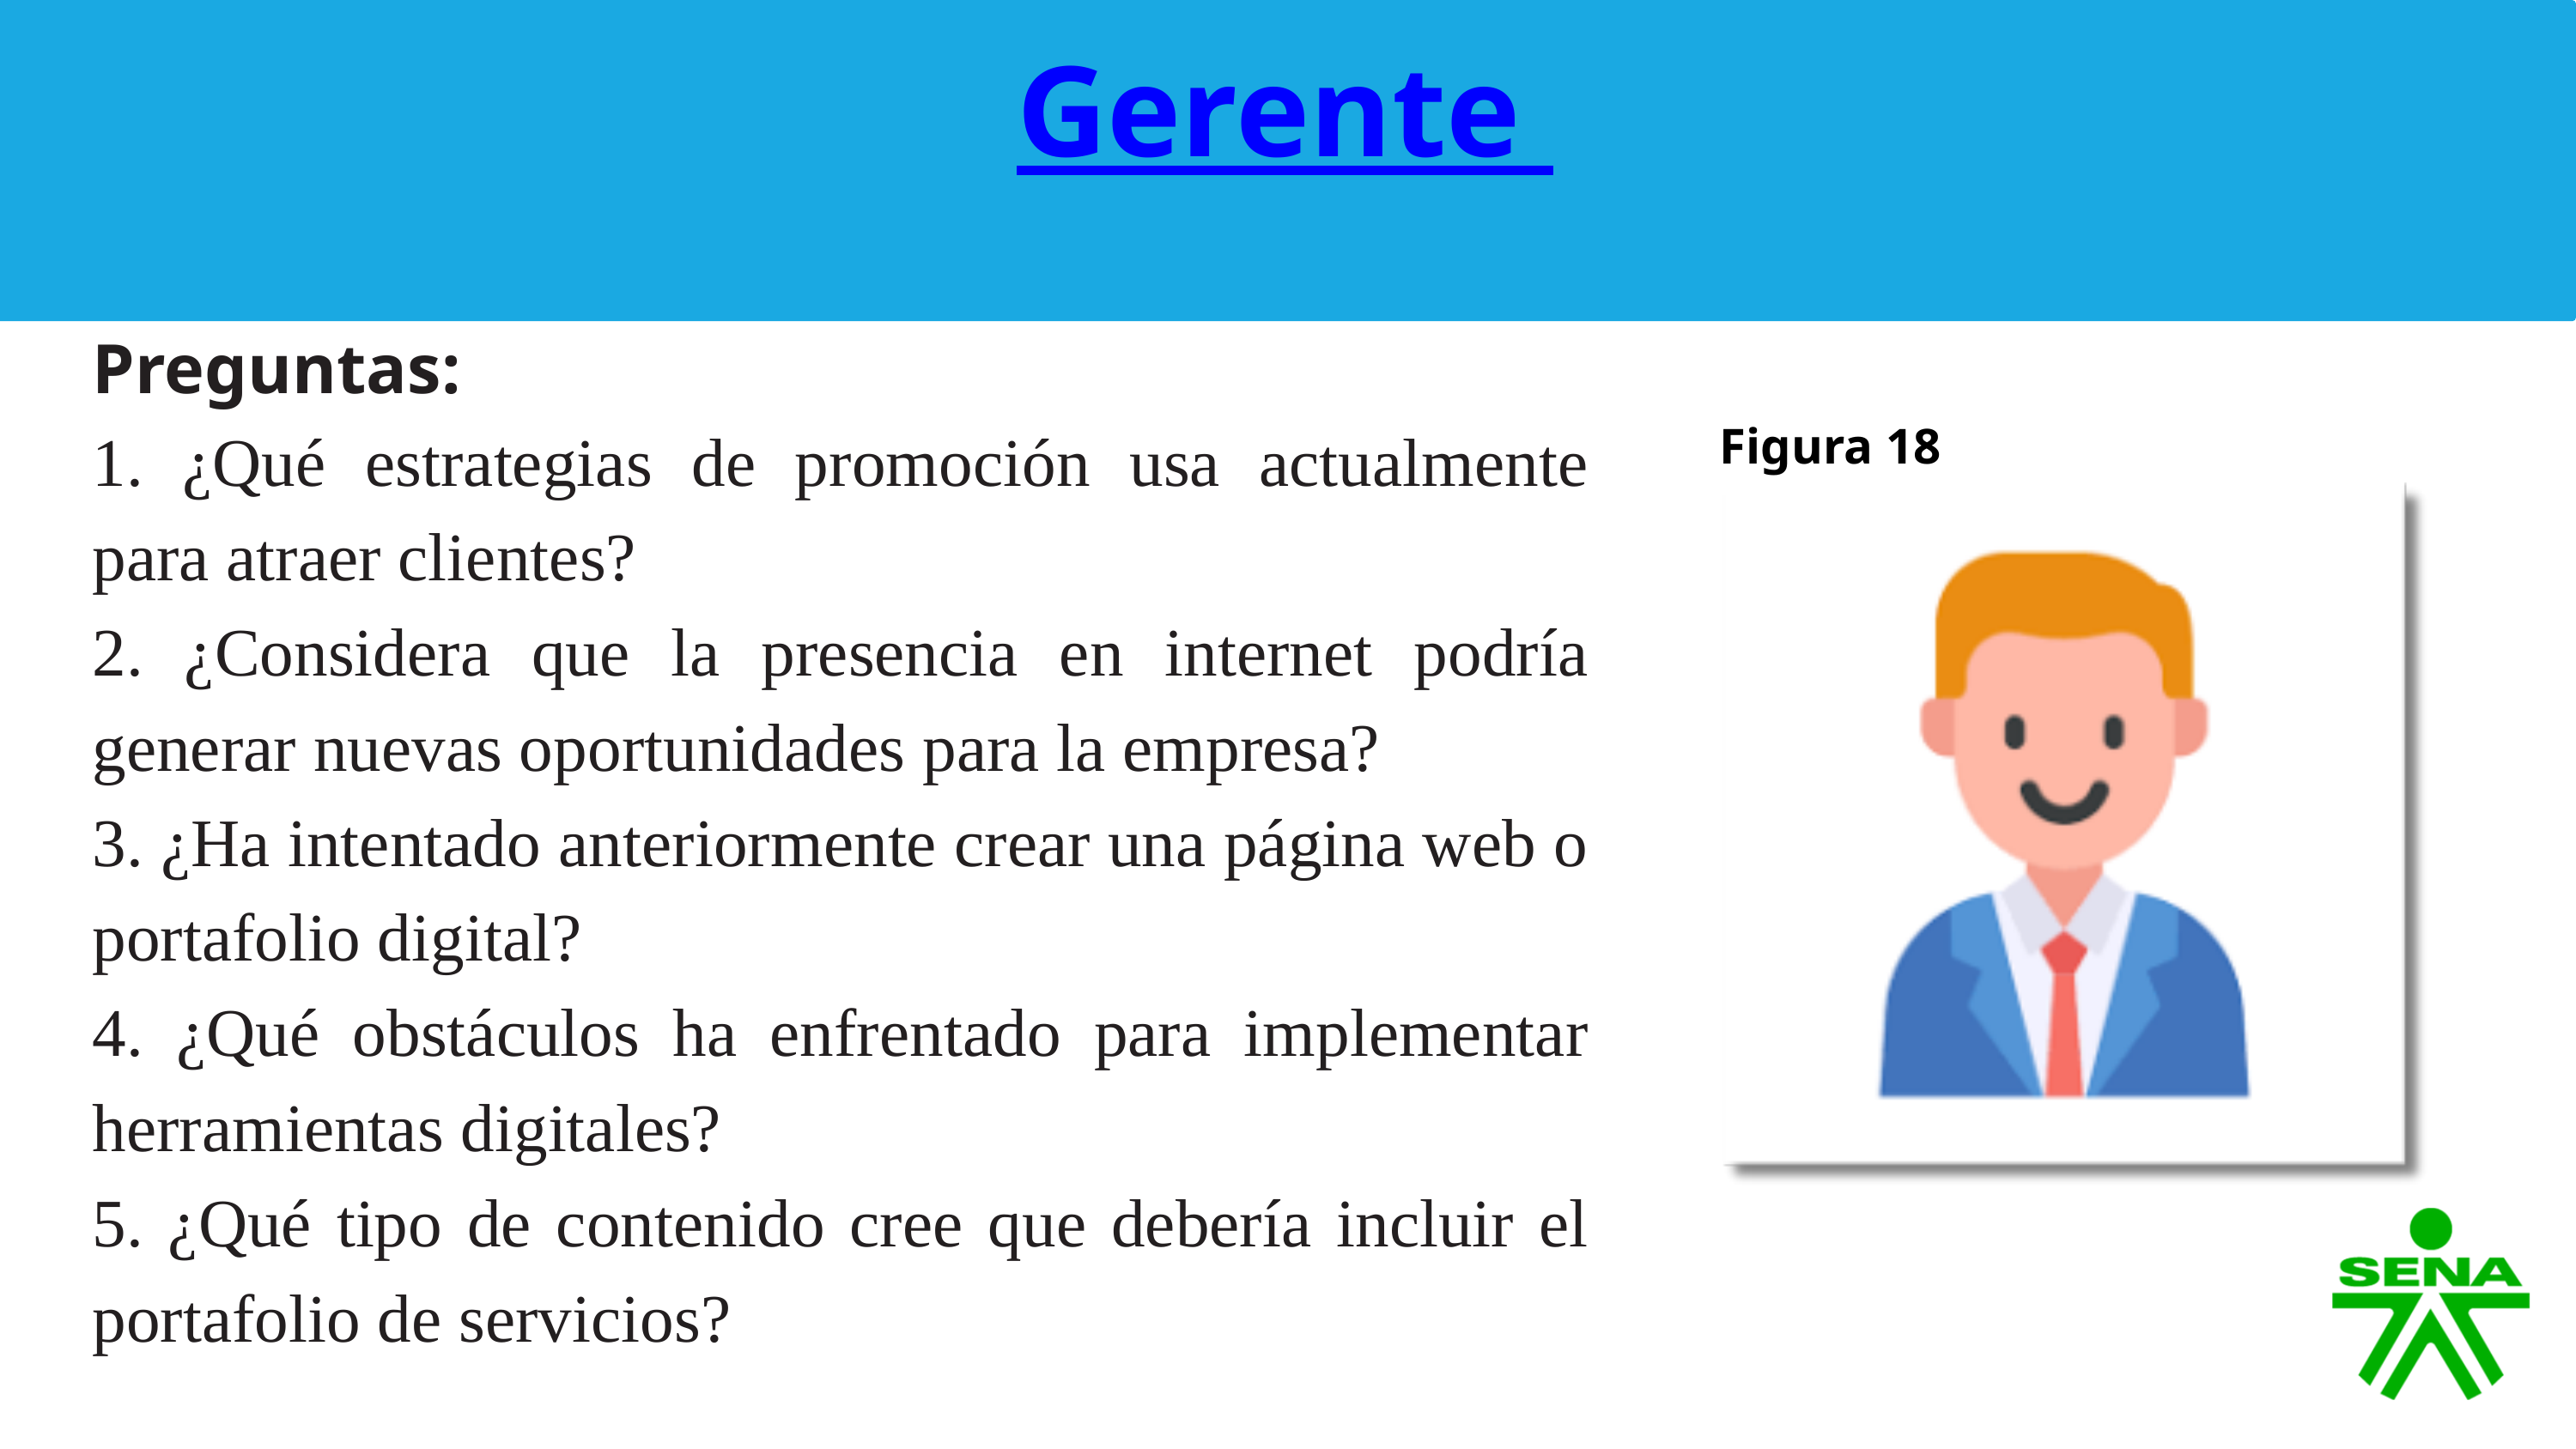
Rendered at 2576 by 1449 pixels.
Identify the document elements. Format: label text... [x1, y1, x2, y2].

text_box Figura 18 [1662, 405, 1999, 474]
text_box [0, 0, 2576, 322]
text_box [1722, 482, 2432, 1191]
text_box [2332, 1207, 2530, 1401]
text_box Preguntas: [92, 331, 1590, 404]
text_box 1. ¿Qué estrategias de promoción usa actualmente para atraer clientes? 2. ¿Considera que la presencia en internet podría generar nuevas oportunidades para la empresa? 3. ¿Ha intentado anteriormente crear una página web o portafolio digital? 4. ¿Qué obstáculos ha enfrentado para implementar herramientas digitales? 5. ¿Qué tipo de contenido cree que debería incluir el portafolio de servicios? [92, 404, 1590, 1356]
